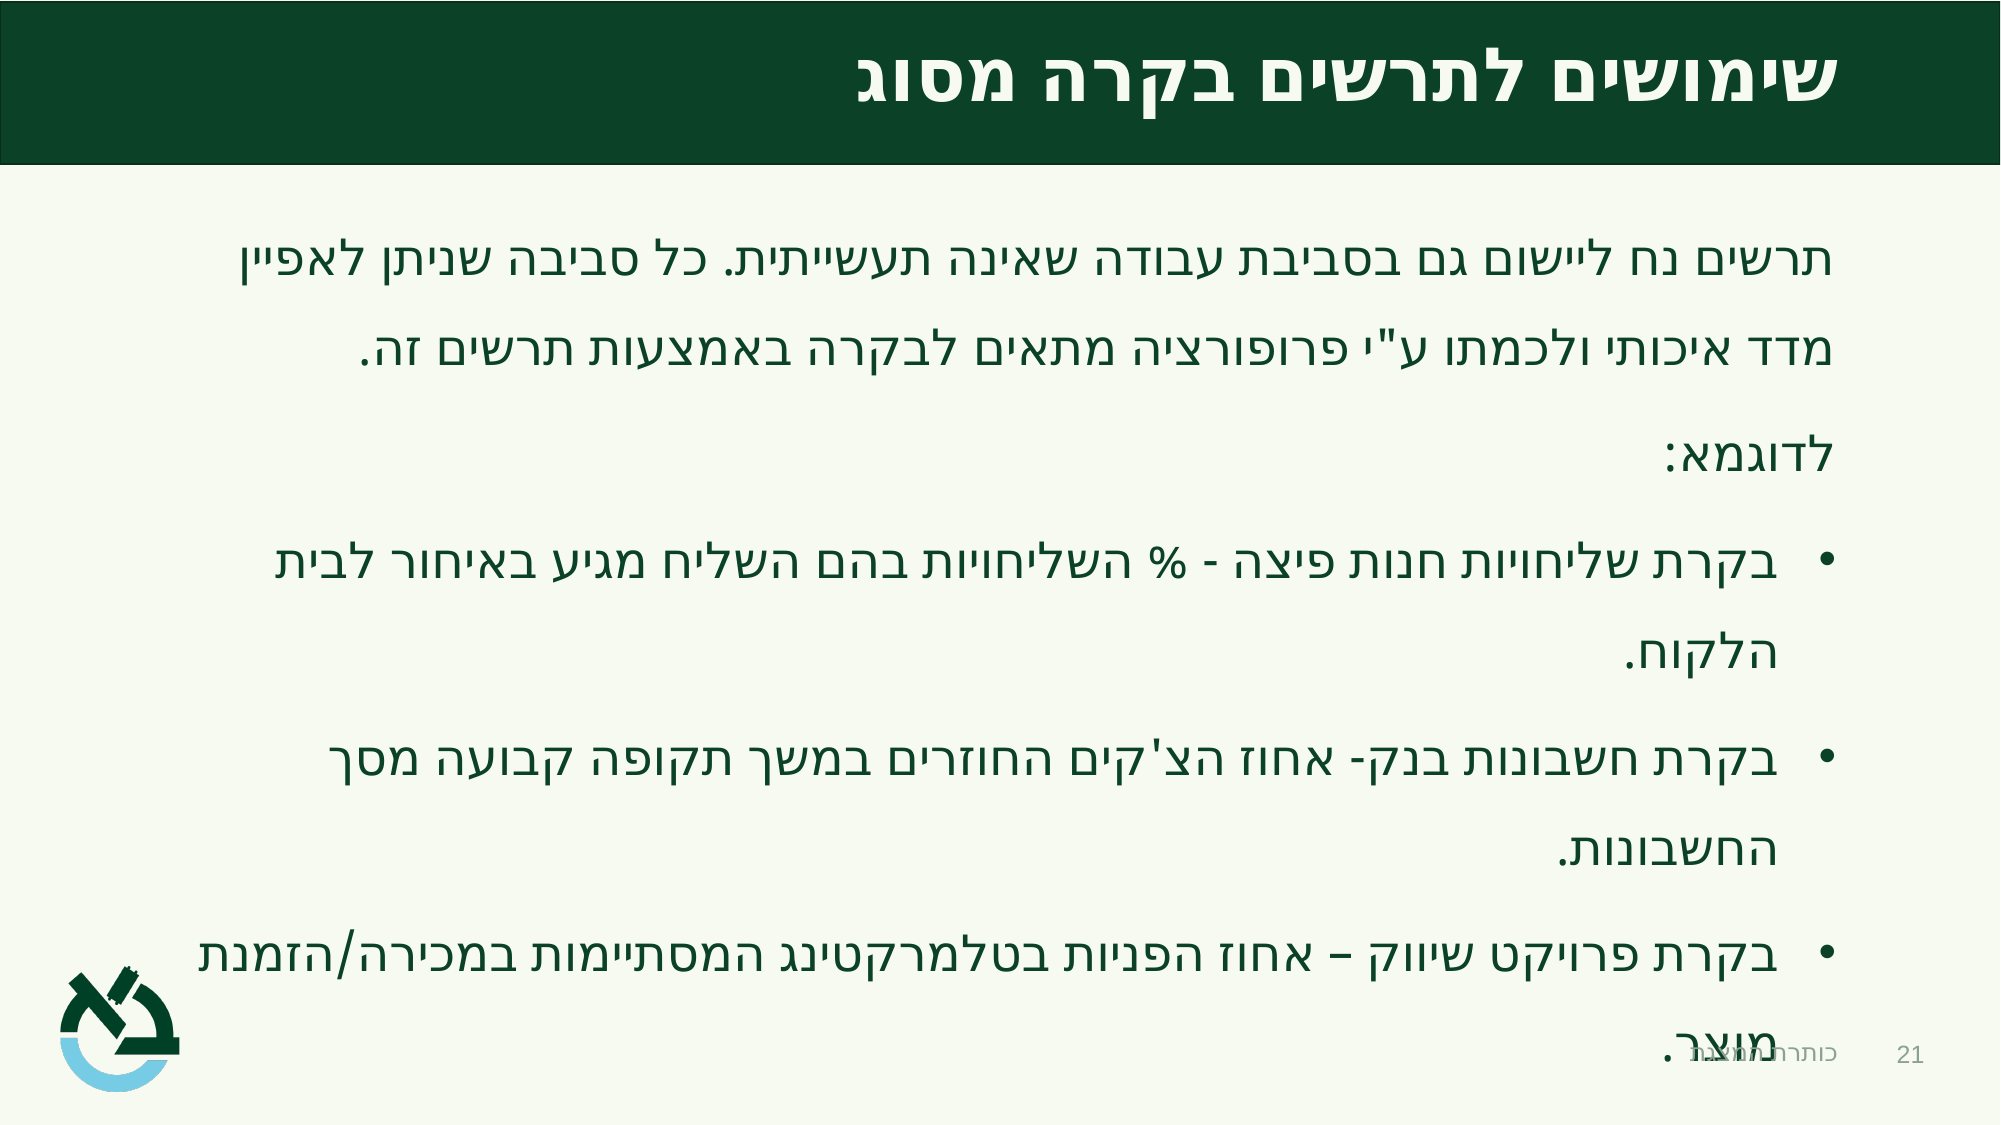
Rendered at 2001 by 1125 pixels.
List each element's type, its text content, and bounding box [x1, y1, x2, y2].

footer כותרת המצגת [1499, 1030, 1854, 1072]
subtitle תרשים נח ליישום גם בסביבת עבודה שאינה תעשייתית. כל סביבה שניתן לאפיין מדד איכותי ולכמתו ע"י פרופורציה מתאים לבקרה באמצעות תרשים זה. לדוגמא: בקרת שליחויות חנות פיצה - % השליחויות בהם השליח מגיע באיחור לבית הלקוח. בקרת חשבונות בנק- אחוז הצ'קים החוזרים במשך תקופה קבועה מסך החשבונות. בקרת פרויקט שיווק – אחוז הפניות בטלמרקטינג המסתיימות במכירה/הזמנת מוצר. אפליקציות בתחום סייבר - % זיהוי תקיפות "מסוכנות" מתוך התקיפות שנבדקות. בקרת Crawling - % המקורות באינטרנט מתוך המקורות שנסרקו שהתעדכנו. [148, 187, 1851, 833]
slide_number 21 [1861, 1023, 1940, 1084]
